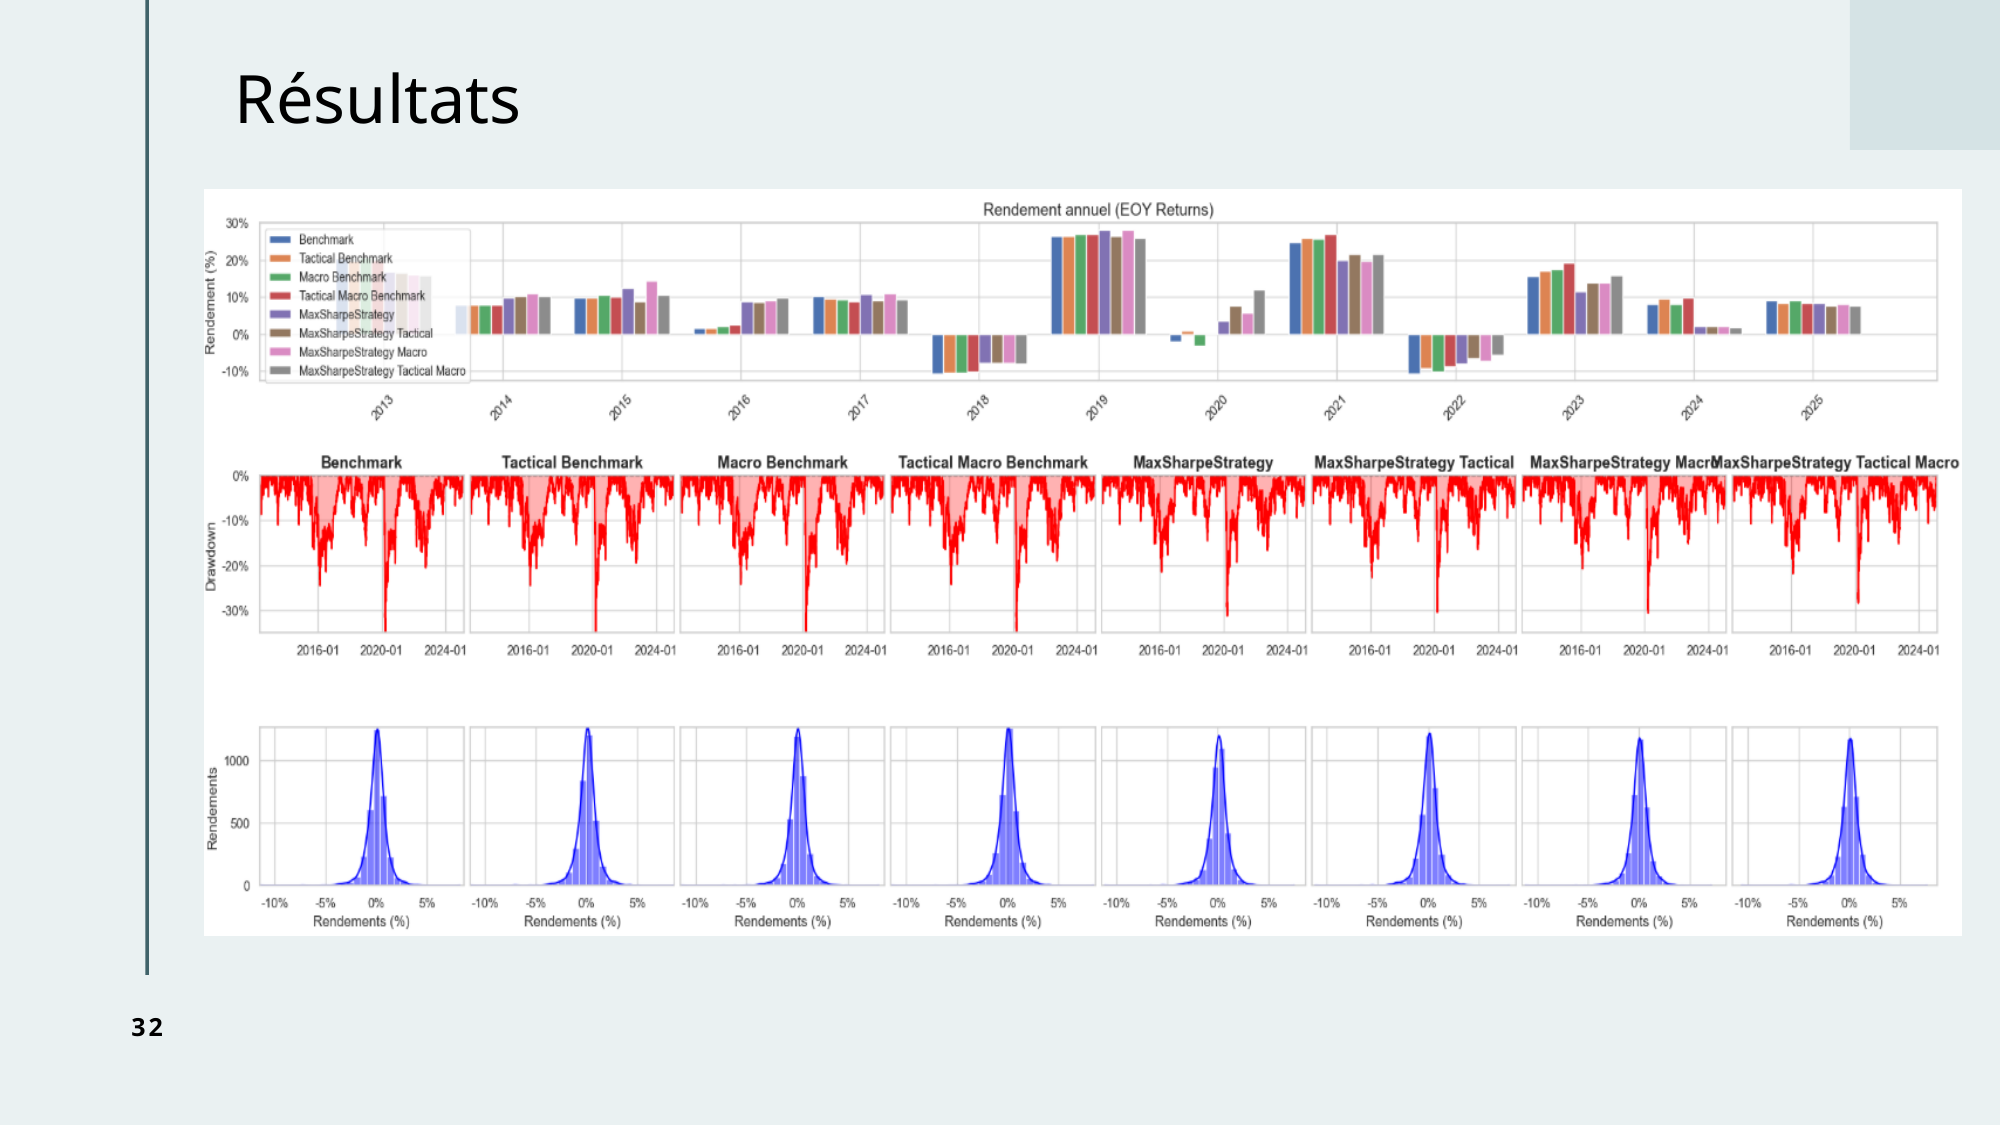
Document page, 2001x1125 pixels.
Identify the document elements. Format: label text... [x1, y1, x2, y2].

picture [204, 189, 1962, 936]
title Résultats [234, 39, 1743, 165]
slide_number 32 [67, 975, 227, 1082]
